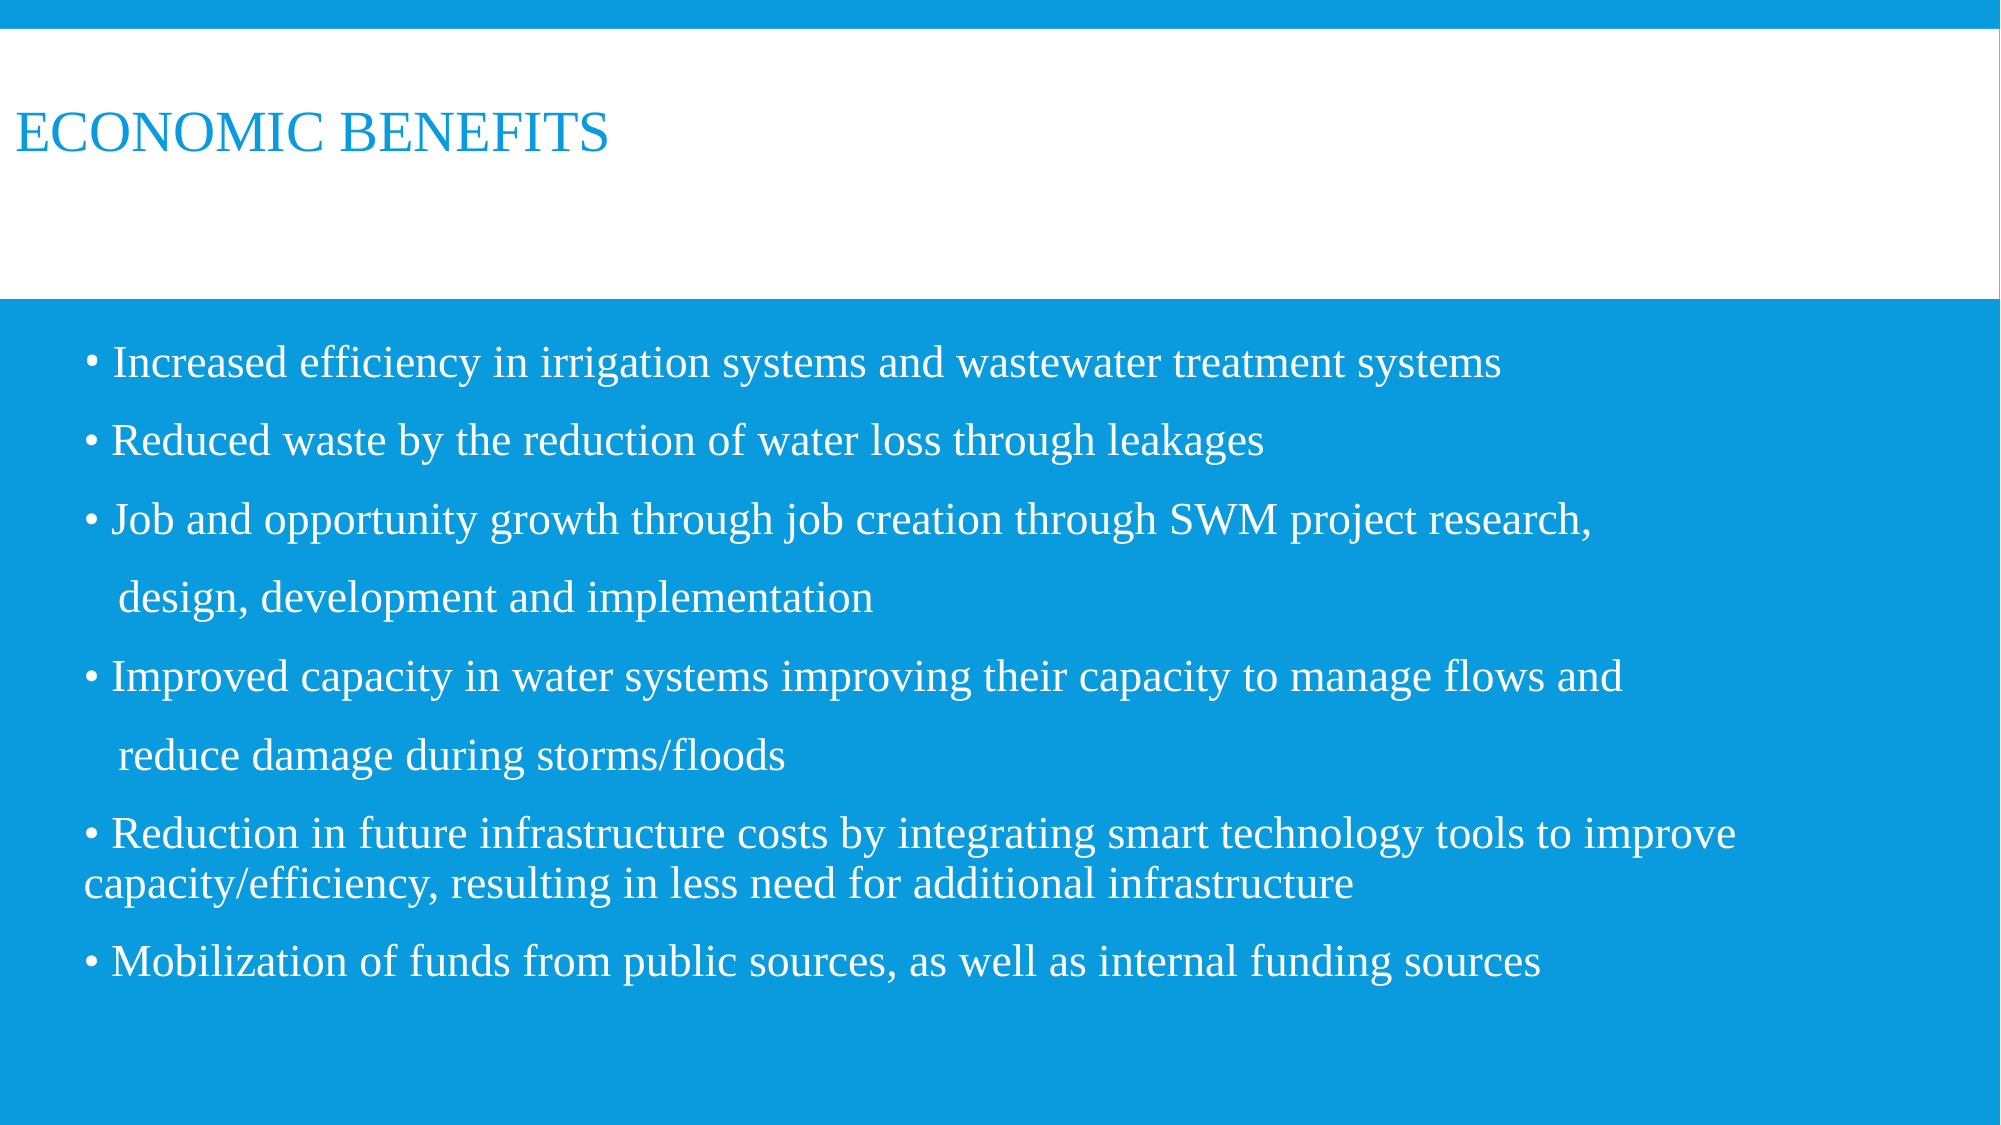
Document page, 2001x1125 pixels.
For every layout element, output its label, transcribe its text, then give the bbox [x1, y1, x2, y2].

title Economic benefits [0, 44, 1605, 292]
list • Increased efficiency in irrigation systems and wastewater treatment systems • Reduced waste by the reduction of water loss through leakages • Job and opportunity growth through job creation through SWM project research, design, development and implementation • Improved capacity in water systems improving their capacity to manage flows and reduce damage during storms/floods • Reduction in future infrastructure costs by integrating smart technology tools to improve capacity/efficiency, resulting in less need for additional infrastructure • Mobilization of funds from public sources, as well as internal funding sources [68, 329, 1803, 1020]
